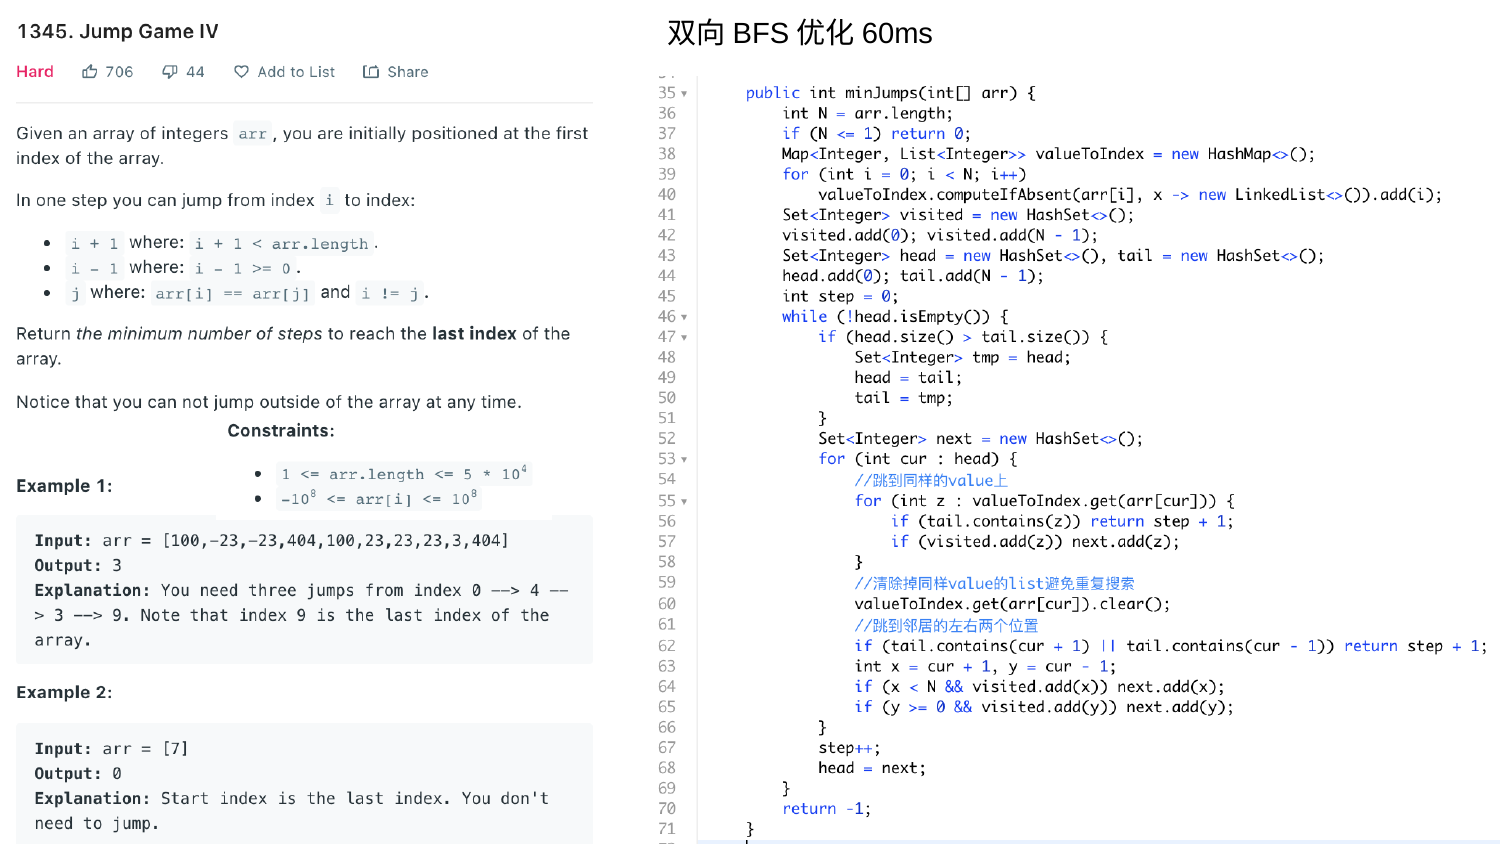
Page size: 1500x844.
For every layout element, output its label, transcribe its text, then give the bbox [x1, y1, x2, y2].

text_box 双向BFS优化60ms [652, 0, 988, 65]
picture [643, 75, 1500, 844]
picture [0, 0, 595, 844]
